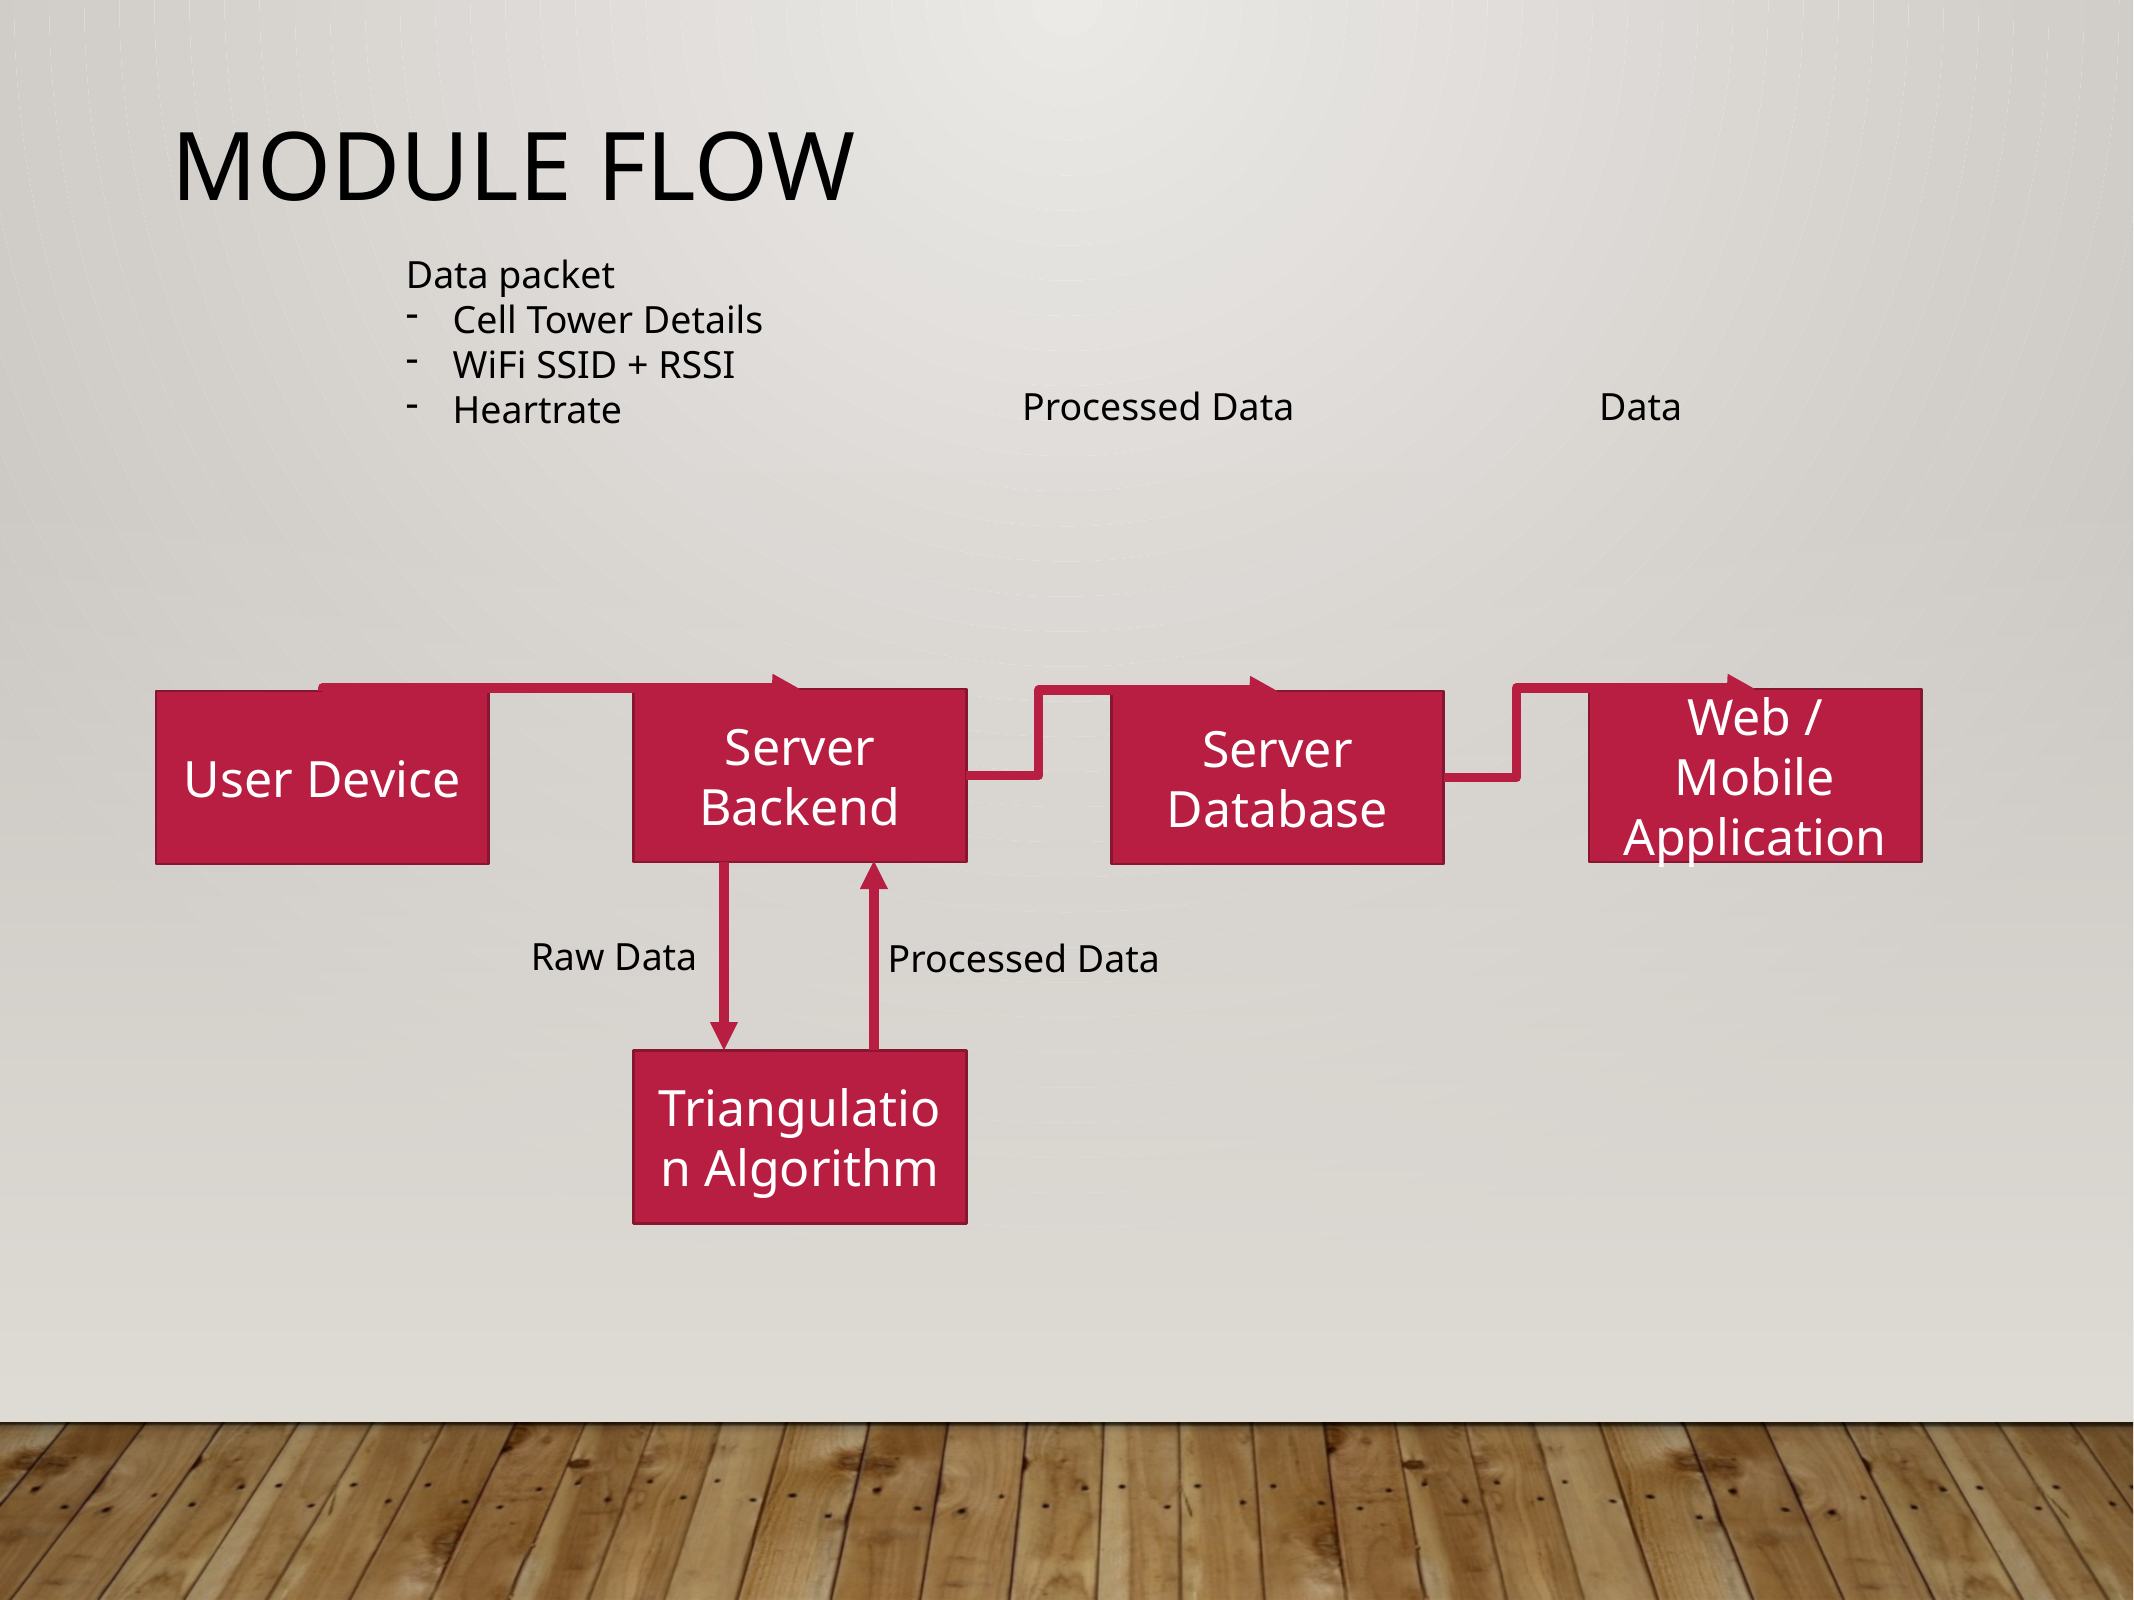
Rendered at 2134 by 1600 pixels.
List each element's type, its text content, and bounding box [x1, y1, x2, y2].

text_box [966, 690, 1278, 776]
text_box Processed Data [1007, 375, 1310, 436]
text_box Processed Data [875, 927, 1175, 988]
text_box Raw Data [516, 925, 713, 986]
text_box Triangulation Algorithm [632, 1049, 968, 1225]
picture [0, 1422, 2134, 1600]
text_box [1443, 688, 1756, 778]
text_box User Device [155, 690, 490, 865]
text_box Web / Mobile Application [1588, 688, 1923, 863]
title Module FLOW [156, 97, 1978, 244]
text_box Data [1584, 375, 1697, 436]
text_box Server Database [1110, 690, 1445, 865]
text_box Data packet Cell Tower Details WiFi SSID + RSSI Heartrate [391, 243, 779, 439]
text_box Server Backend [632, 688, 968, 863]
